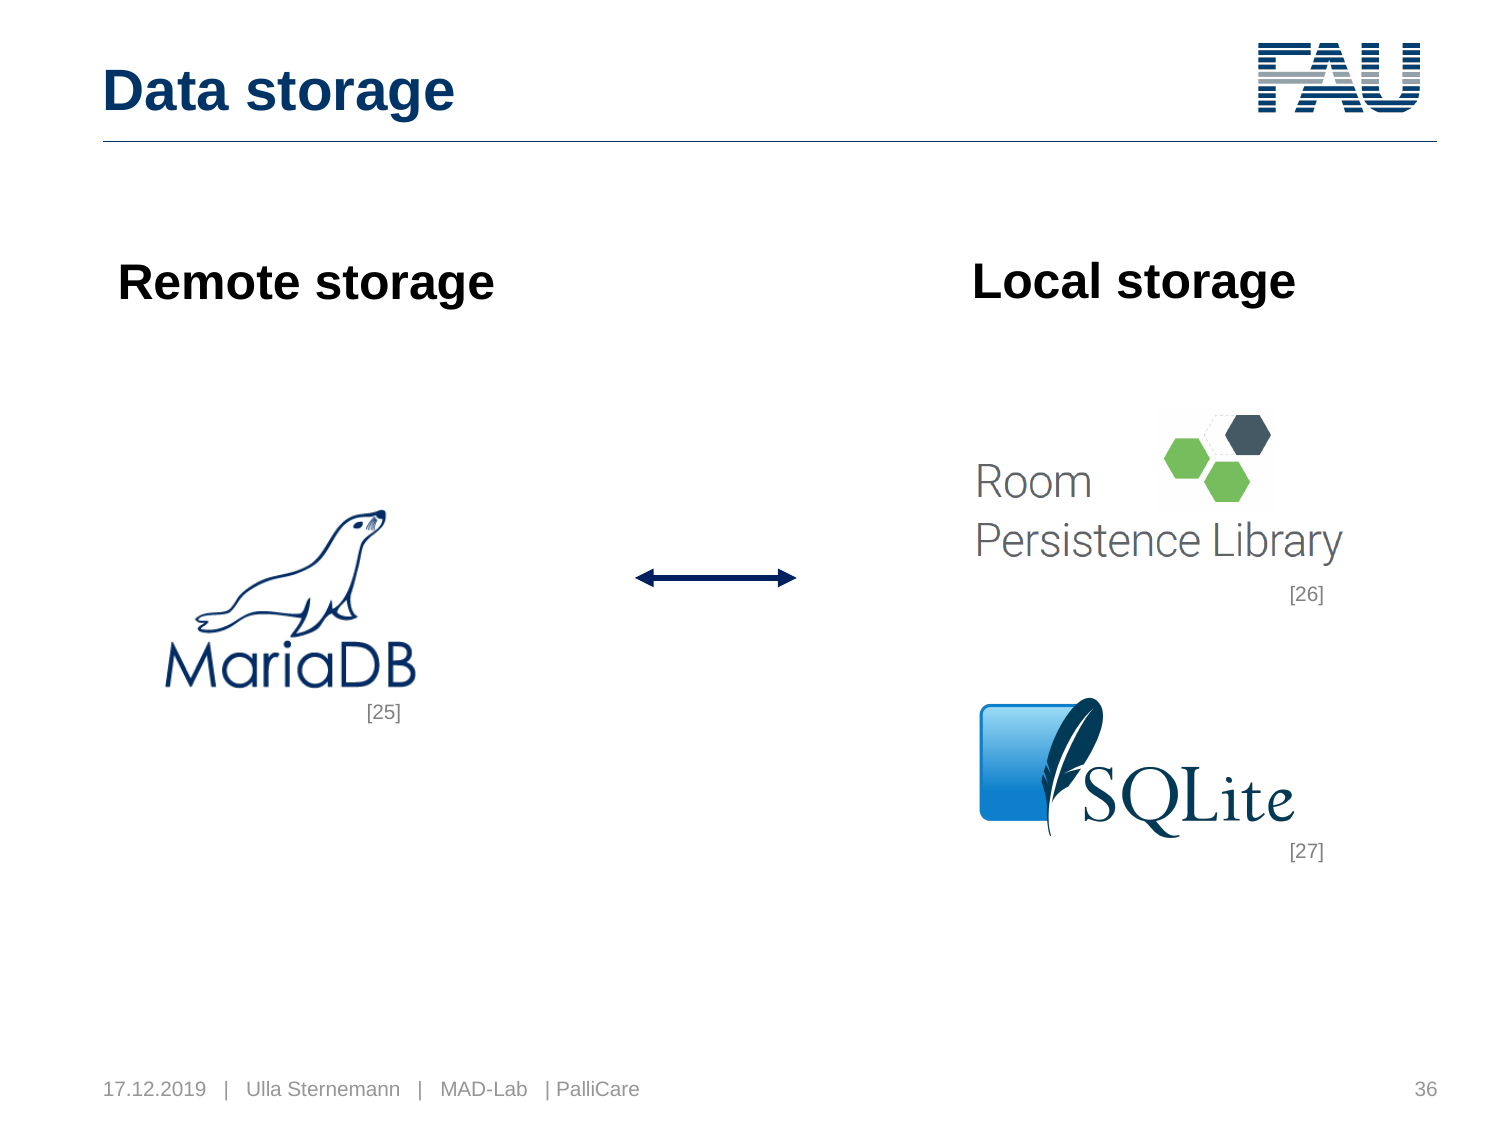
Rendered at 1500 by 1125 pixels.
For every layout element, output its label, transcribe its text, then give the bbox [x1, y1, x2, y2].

title Data storage [102, 52, 1438, 112]
text_box [25] [351, 701, 445, 731]
text_box Remote storage [102, 241, 514, 317]
slide_number 36 [1363, 1051, 1438, 1125]
text_box [27] [1274, 830, 1368, 871]
text_box Local storage [957, 241, 1317, 316]
text_box 17.12.2019 | Ulla Sternemann | MAD-Lab | PalliCare [102, 1068, 1221, 1109]
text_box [969, 408, 1348, 570]
picture [970, 689, 1304, 847]
text_box [26] [1274, 573, 1368, 614]
picture [111, 506, 471, 692]
